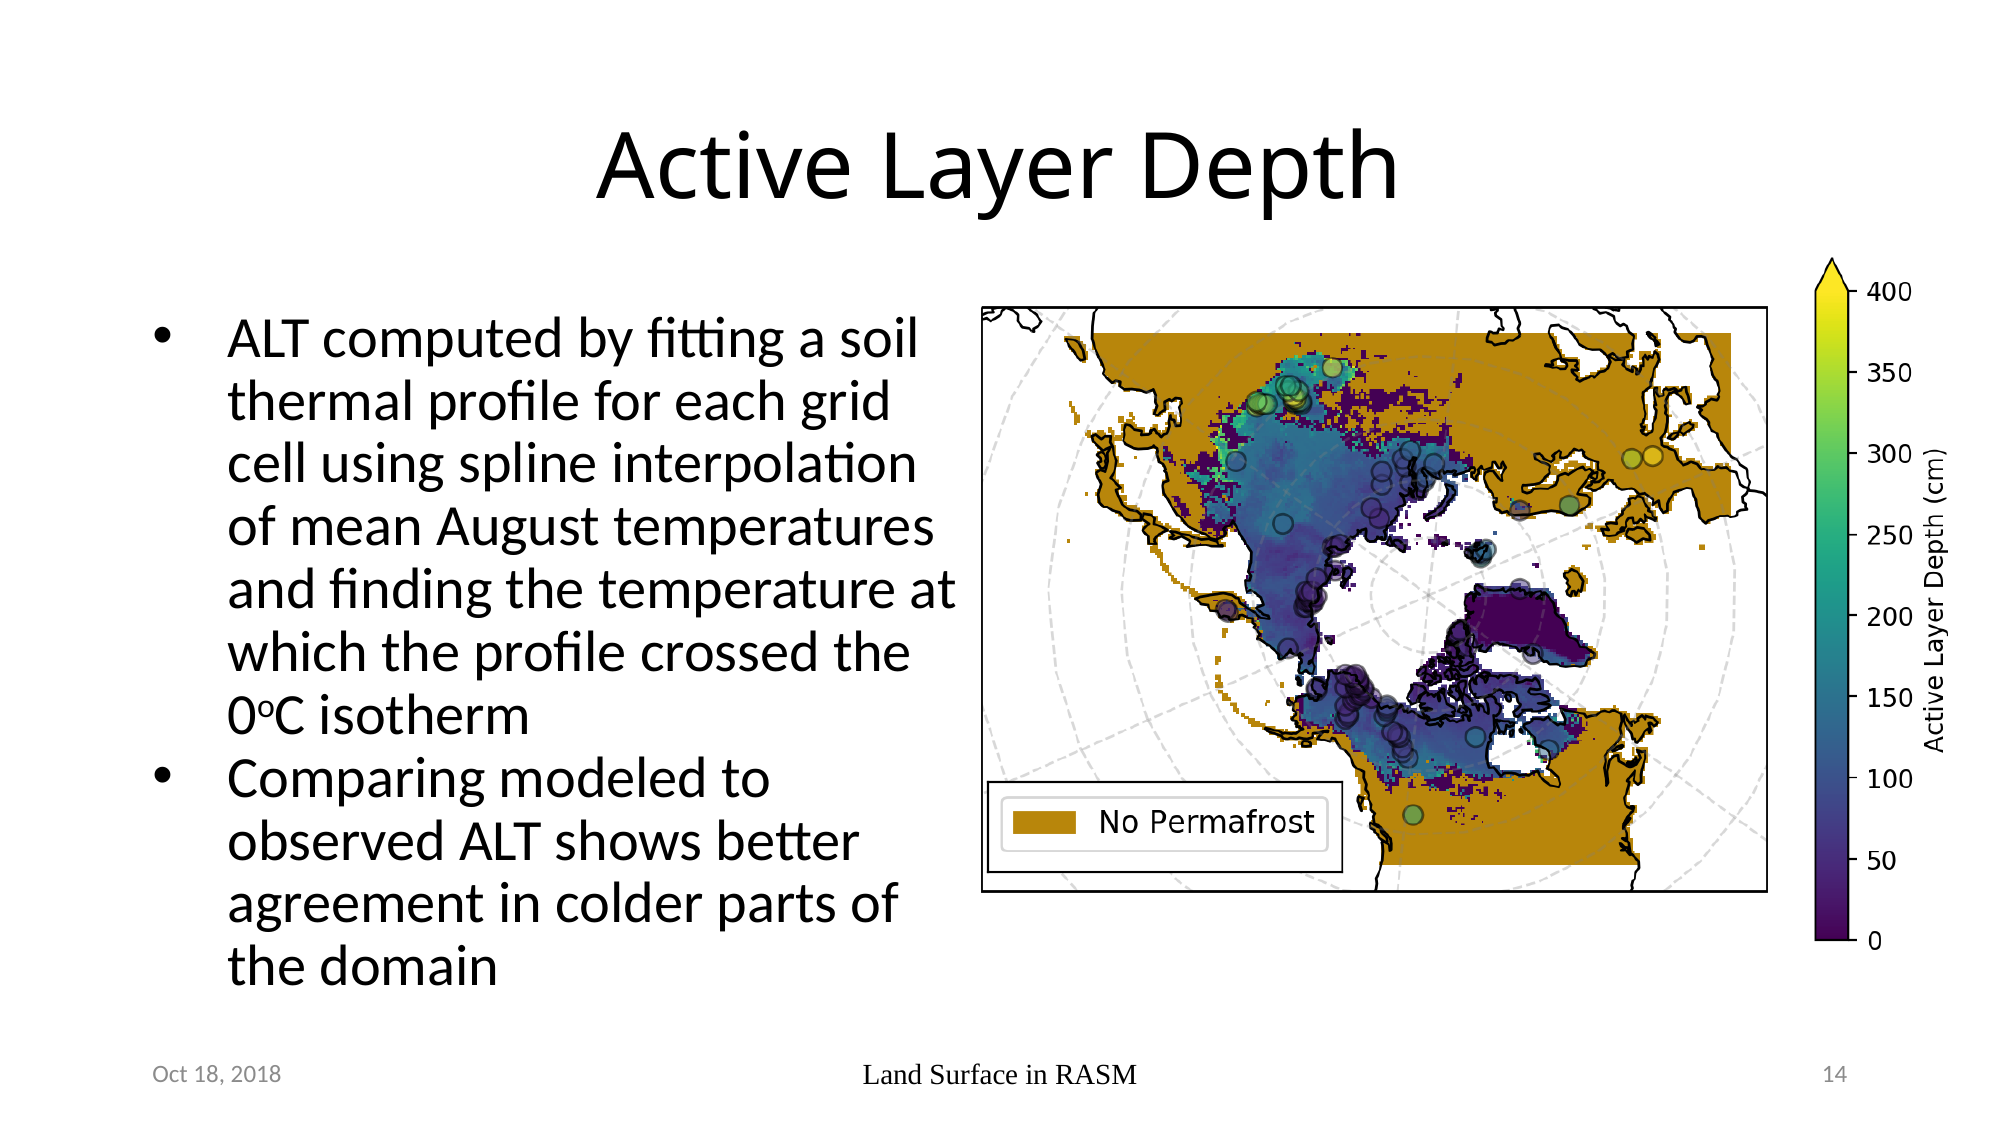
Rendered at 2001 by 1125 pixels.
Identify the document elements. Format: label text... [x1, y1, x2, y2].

title Active Layer Depth [137, 59, 1863, 278]
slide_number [137, 1042, 588, 1103]
footer Land Surface in RASM [662, 1042, 1338, 1103]
slide_number 14 [1412, 1042, 1863, 1103]
list ALT computed by fitting a soil thermal profile for each grid cell using spline interpolation of mean August temperatures and finding the temperature at which the profile crossed the 0oC isotherm Comparing modeled to observed ALT shows better agreement in colder parts of the domain [137, 299, 988, 1014]
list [963, 237, 1966, 974]
